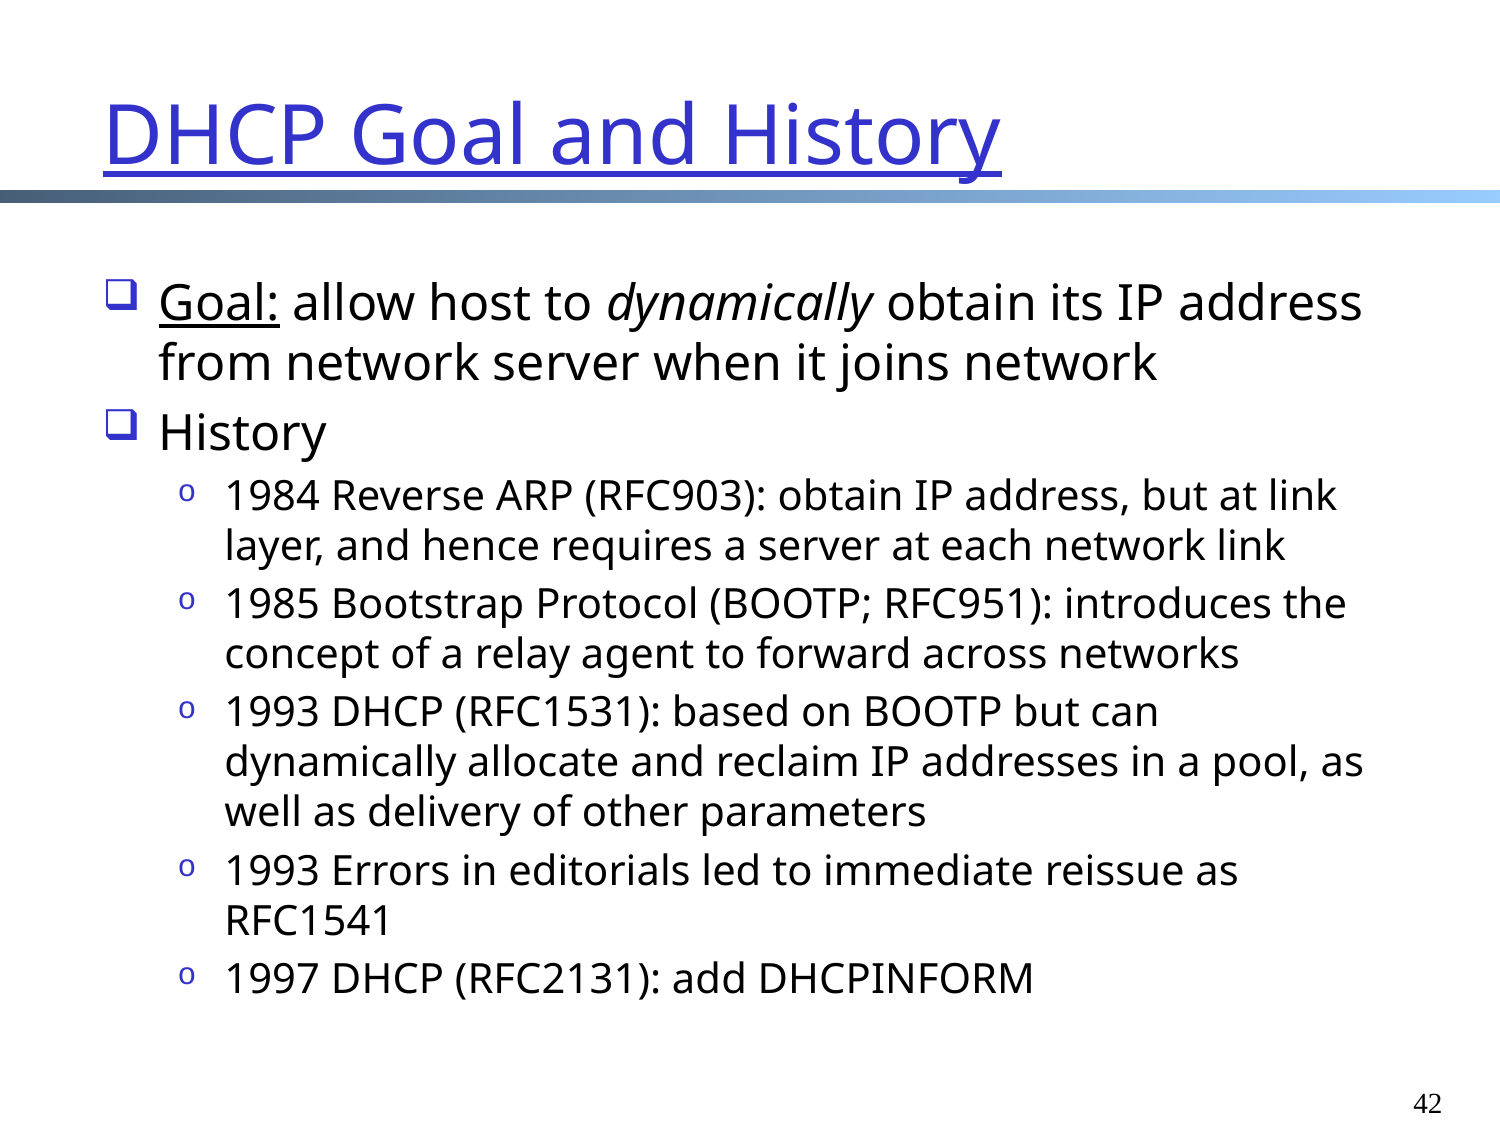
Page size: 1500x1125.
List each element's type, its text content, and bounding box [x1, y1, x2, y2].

list Goal: allow host to dynamically obtain its IP address from network server when it joins network History 1984 Reverse ARP (RFC903): obtain IP address, but at link layer, and hence requires a server at each network link 1985 Bootstrap Protocol (BOOTP; RFC951): introduces the concept of a relay agent to forward across networks 1993 DHCP (RFC1531): based on BOOTP but can dynamically allocate and reclaim IP addresses in a pool, as well as delivery of other parameters 1993 Errors in editorials led to immediate reissue as RFC1541 1997 DHCP (RFC2131): add DHCPINFORM [87, 262, 1409, 1060]
text_box a2 [1424, 190, 1428, 203]
title DHCP Goal and History [87, 37, 1404, 225]
slide_number 42 [1387, 1076, 1459, 1125]
